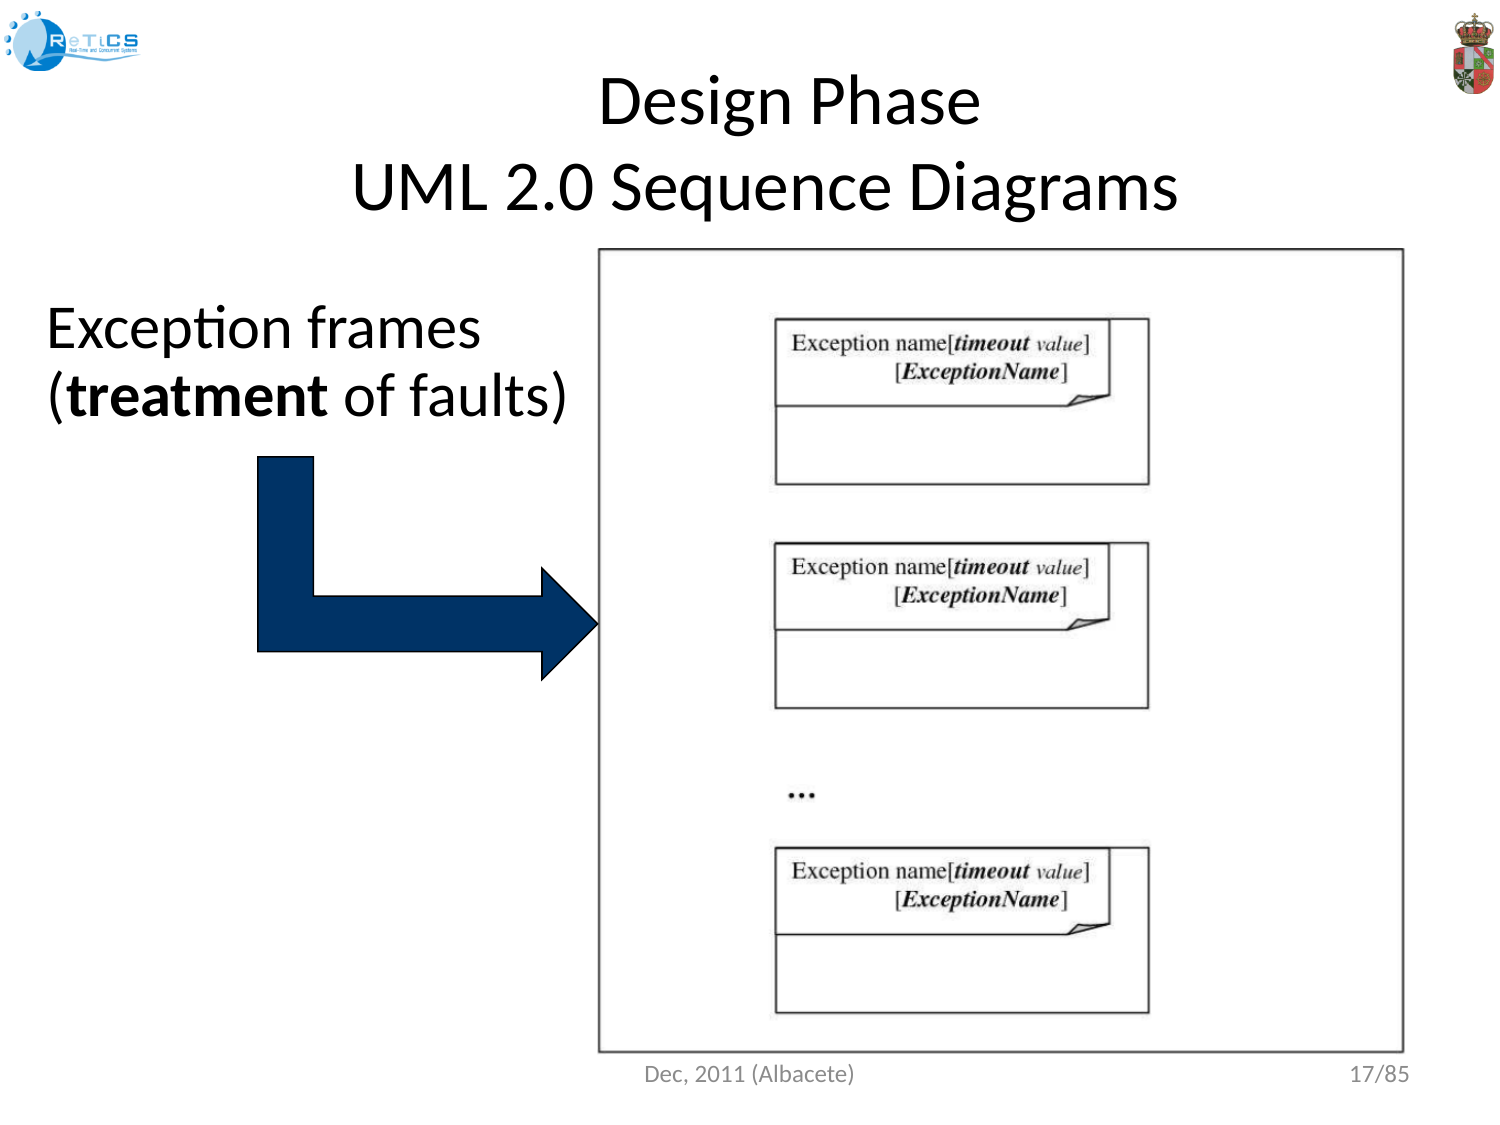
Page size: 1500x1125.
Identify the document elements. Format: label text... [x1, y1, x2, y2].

title Design Phase UML 2.0 Sequence Diagrams [75, 45, 1425, 233]
picture [1452, 11, 1494, 94]
text_box Exception frames (treatment of faults) [23, 292, 592, 433]
footer Dec, 2011 (Albacete) [512, 1042, 988, 1103]
slide_number 17/85 [1074, 1042, 1425, 1103]
text_box [257, 456, 592, 680]
picture [4, 10, 141, 71]
picture [597, 245, 1406, 1055]
